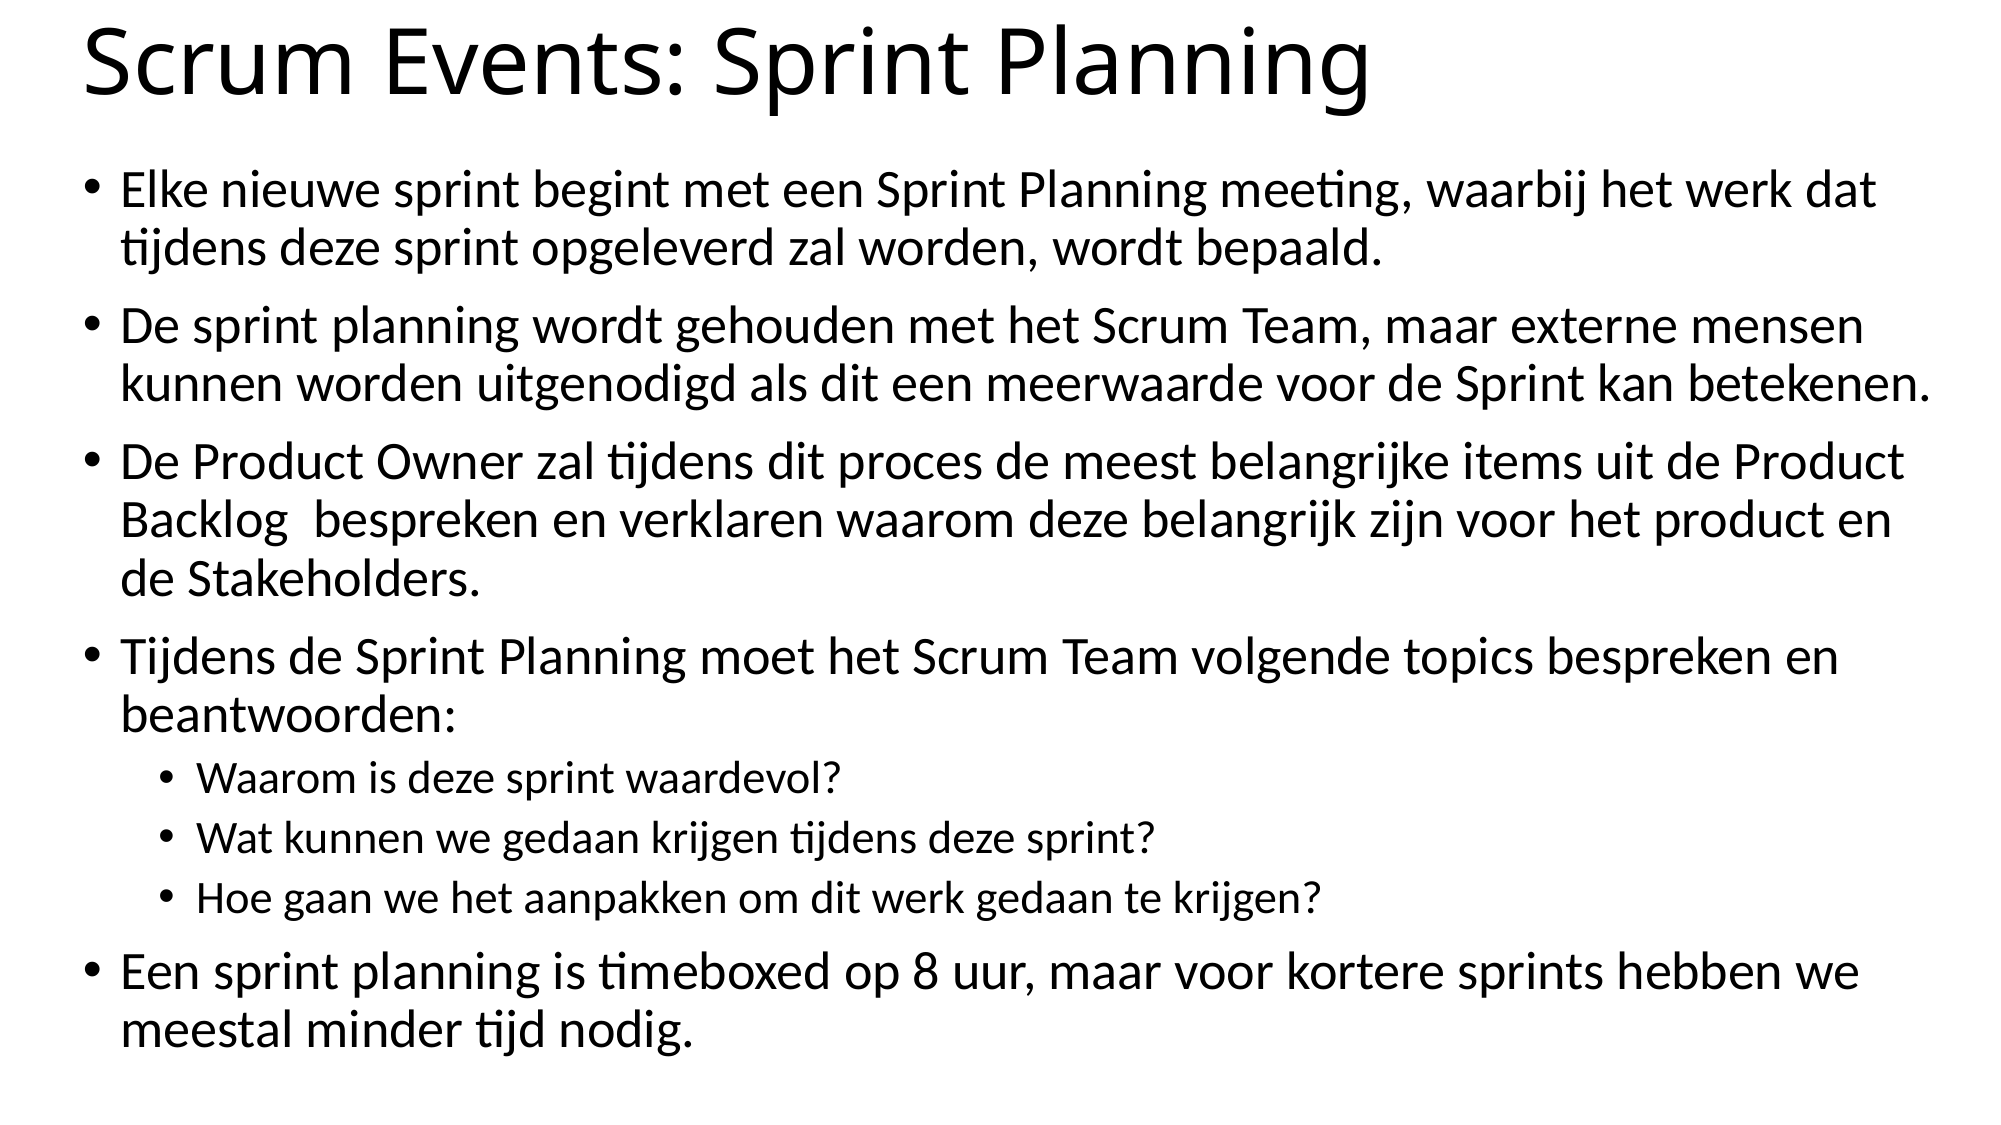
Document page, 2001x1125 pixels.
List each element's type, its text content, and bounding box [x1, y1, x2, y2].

title Scrum Events: Sprint Planning [67, 0, 1793, 131]
list Elke nieuwe sprint begint met een Sprint Planning meeting, waarbij het werk dat tijdens deze sprint opgeleverd zal worden, wordt bepaald. De sprint planning wordt gehouden met het Scrum Team, maar externe mensen kunnen worden uitgenodigd als dit een meerwaarde voor de Sprint kan betekenen. De Product Owner zal tijdens dit proces de meest belangrijke items uit de Product Backlog bespreken en verklaren waarom deze belangrijk zijn voor het product en de Stakeholders. Tijdens de Sprint Planning moet het Scrum Team volgende topics bespreken en beantwoorden: Waarom is deze sprint waardevol? Wat kunnen we gedaan krijgen tijdens deze sprint? Hoe gaan we het aanpakken om dit werk gedaan te krijgen? Een sprint planning is timeboxed op 8 uur, maar voor kortere sprints hebben we meestal minder tijd nodig. [67, 152, 1965, 1087]
